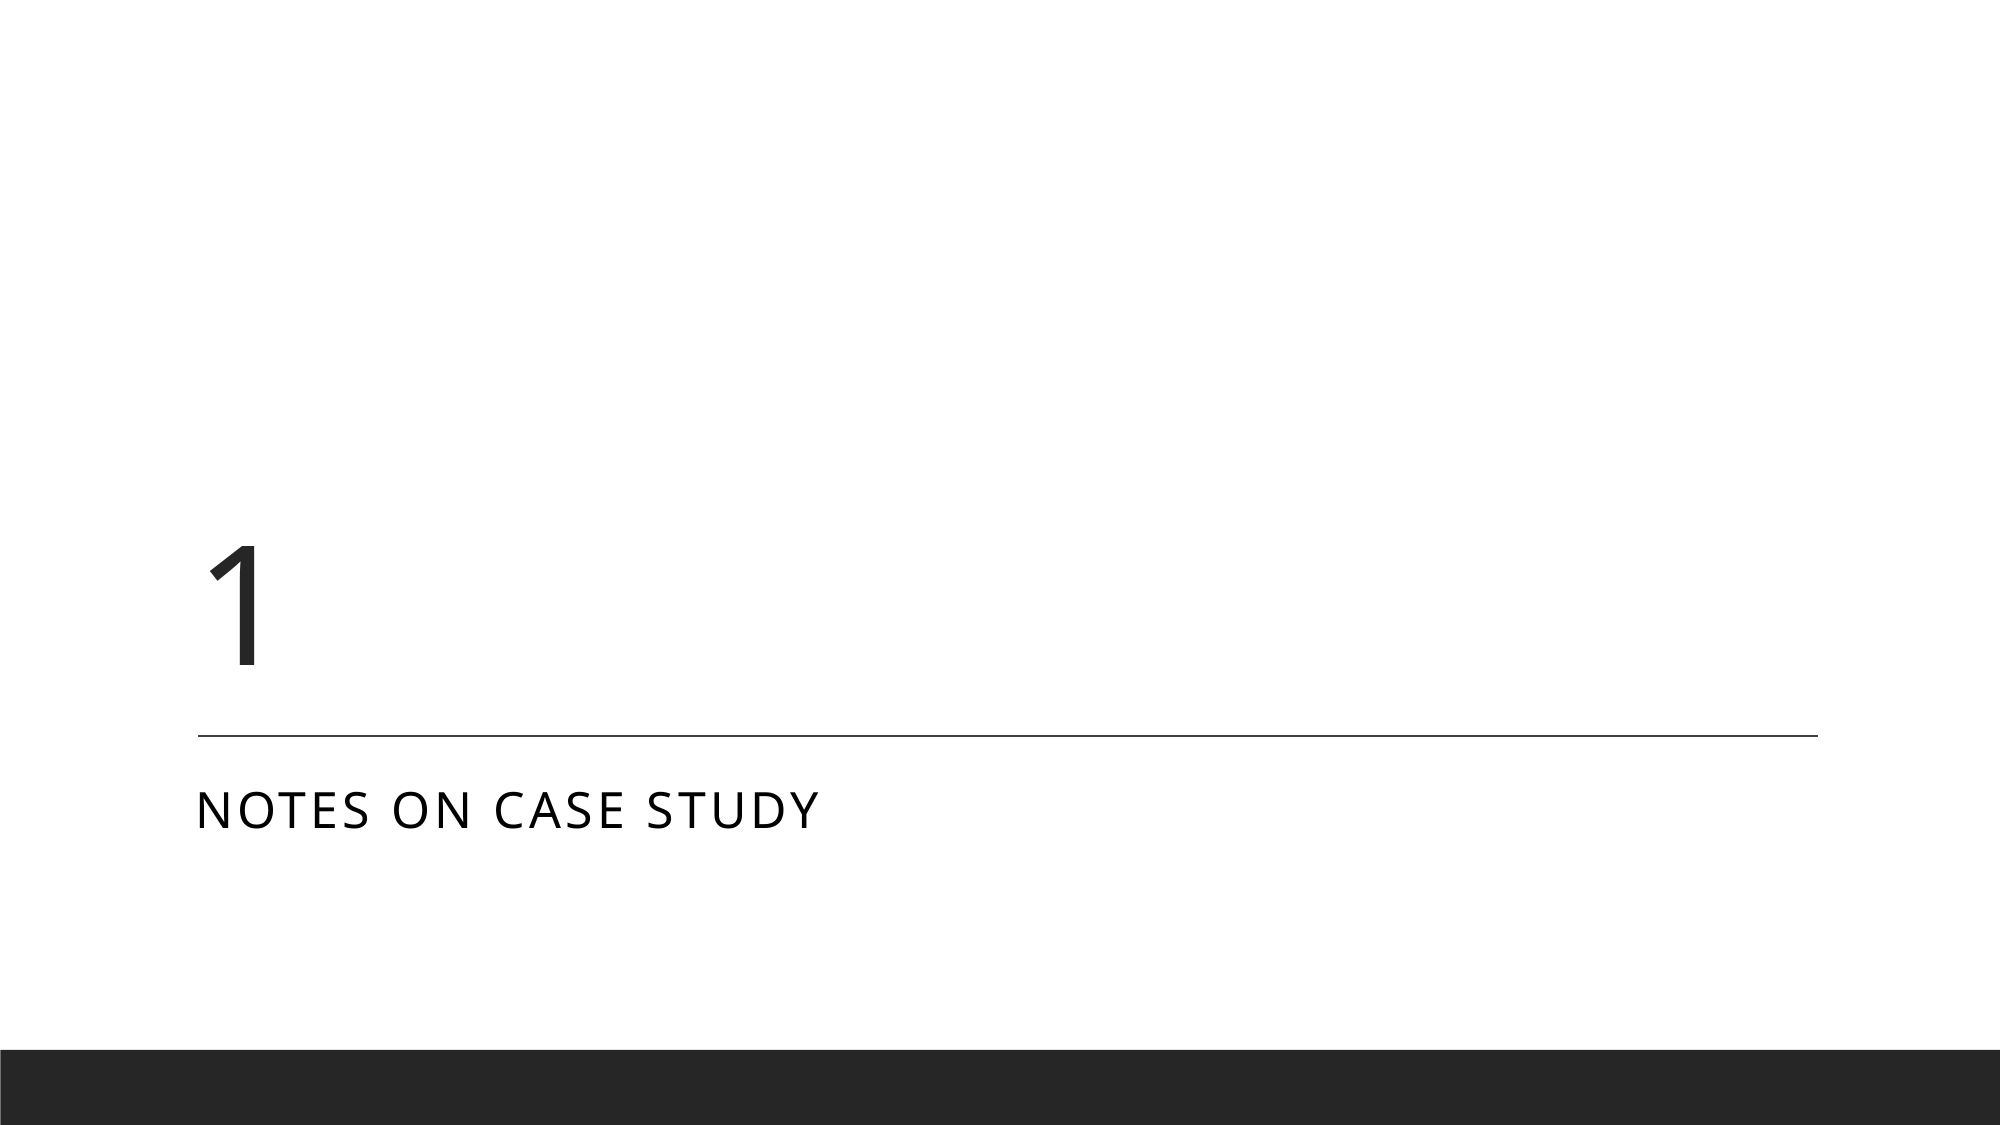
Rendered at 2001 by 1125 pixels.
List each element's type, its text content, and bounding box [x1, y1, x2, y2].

list Notes on case study [180, 765, 1830, 953]
title 1 [180, 124, 1830, 710]
